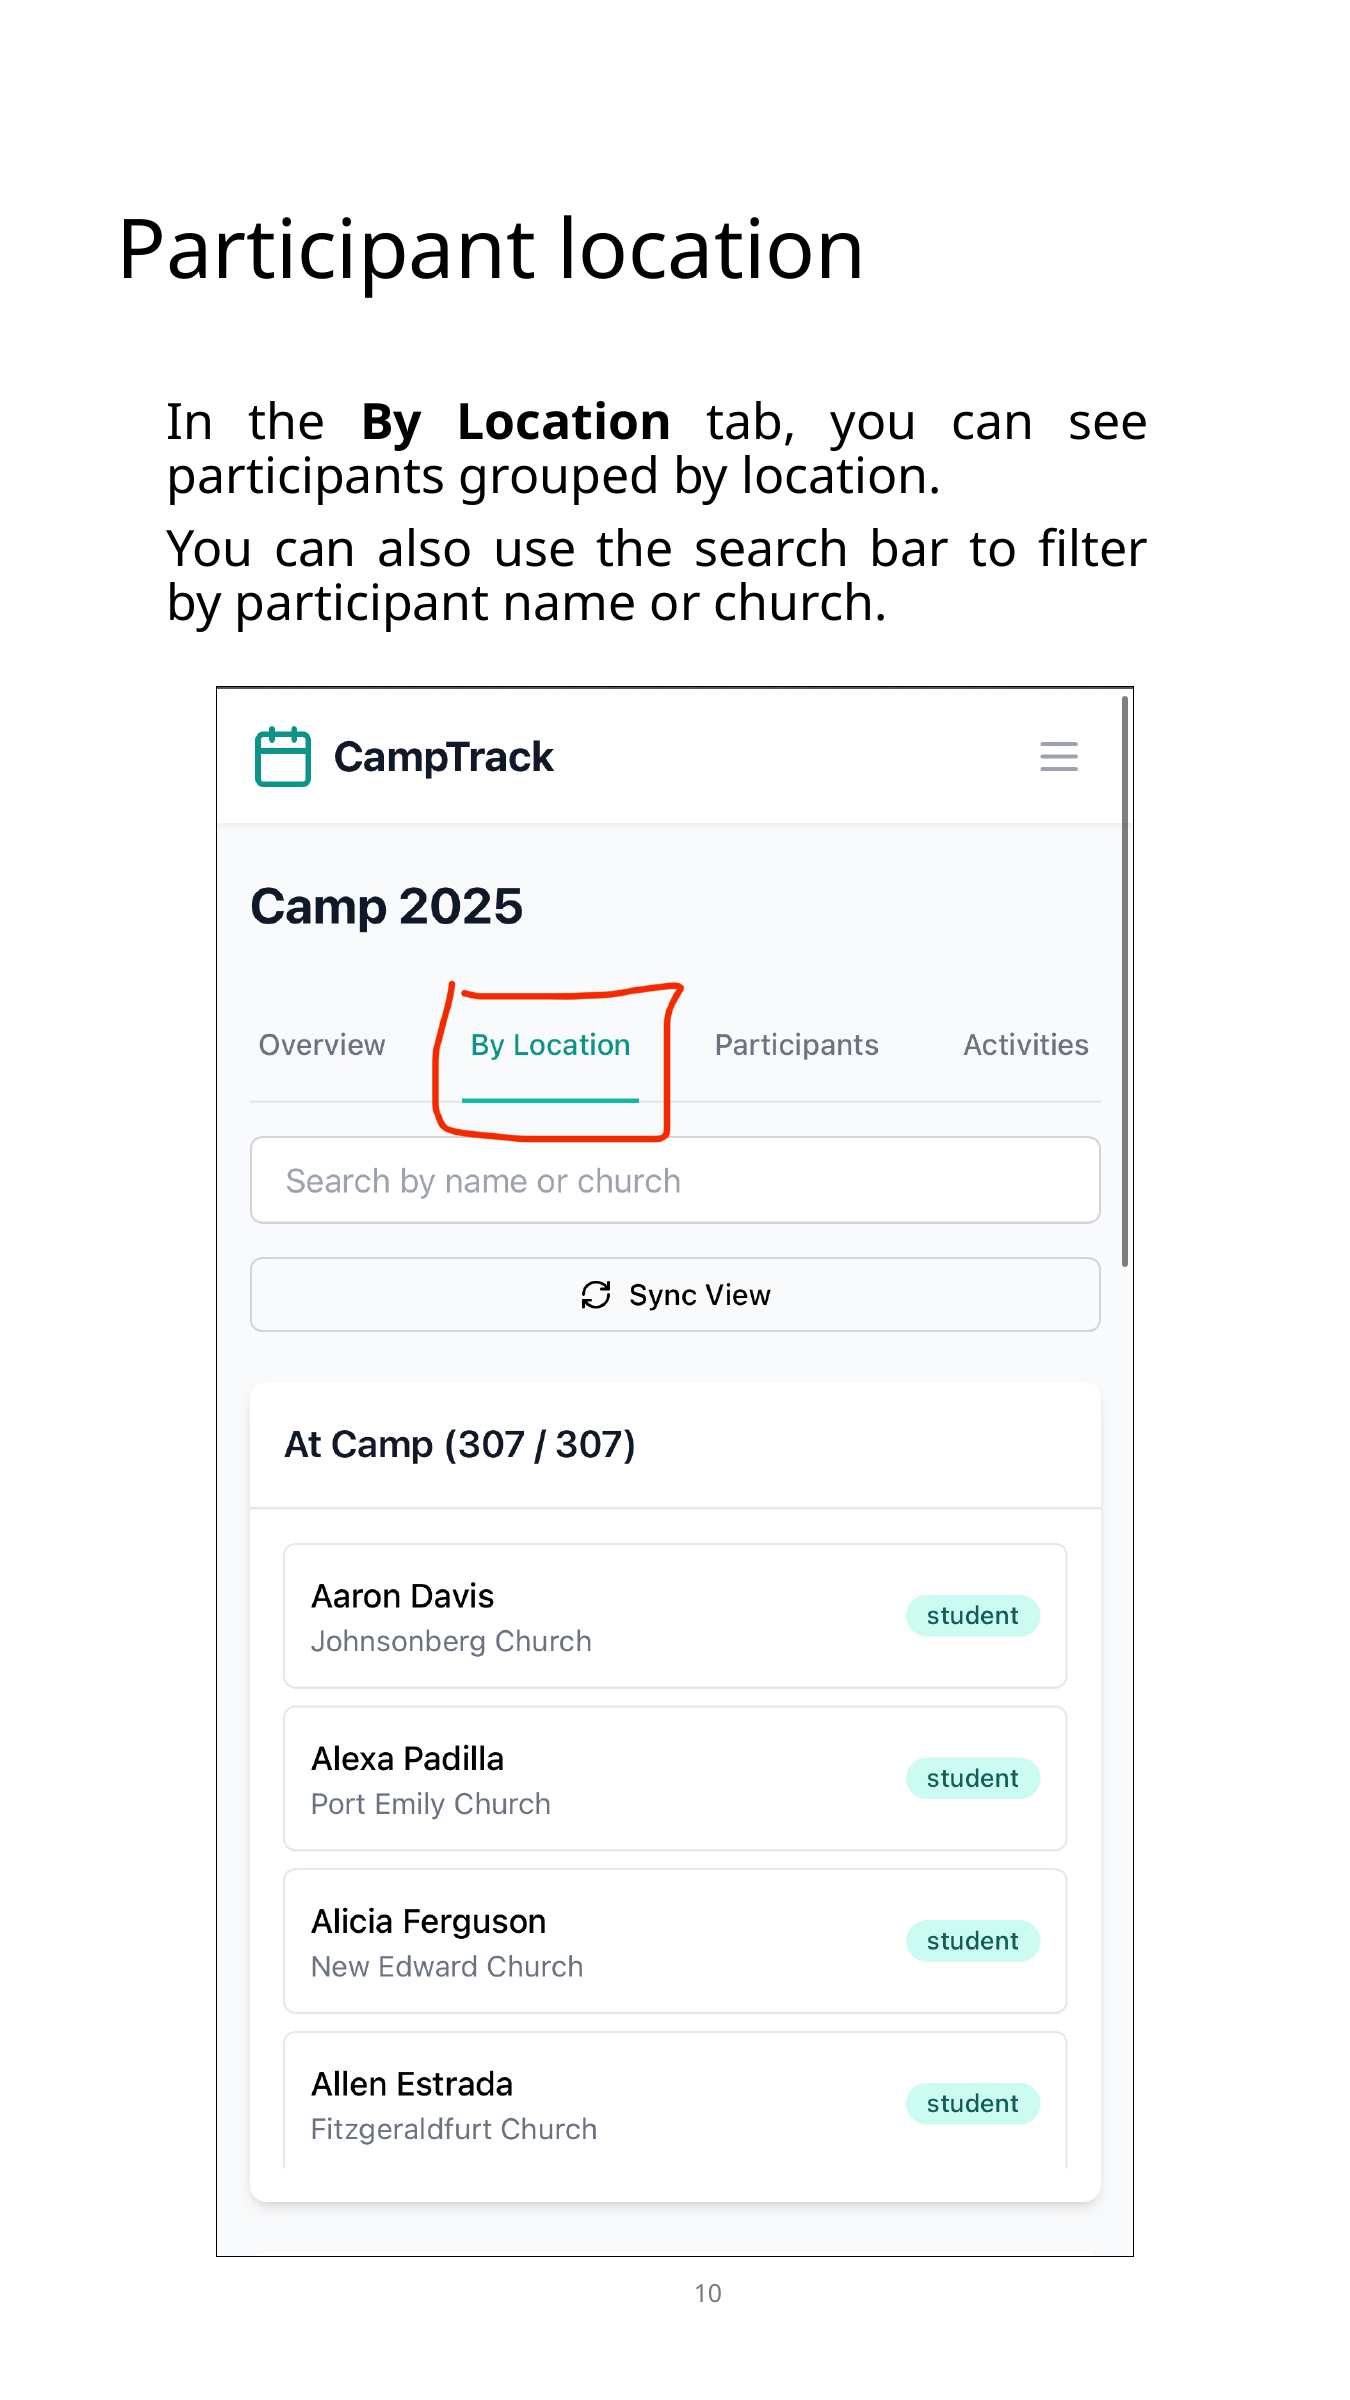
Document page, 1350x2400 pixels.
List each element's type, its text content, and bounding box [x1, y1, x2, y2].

picture [216, 686, 1134, 2257]
slide_number 10 [556, 2257, 860, 2358]
title Participant location [101, 168, 1249, 336]
subtitle In the By Location tab, you can see participants grouped by location. You can also use the search bar to filter by participant name or church. [151, 388, 1165, 650]
